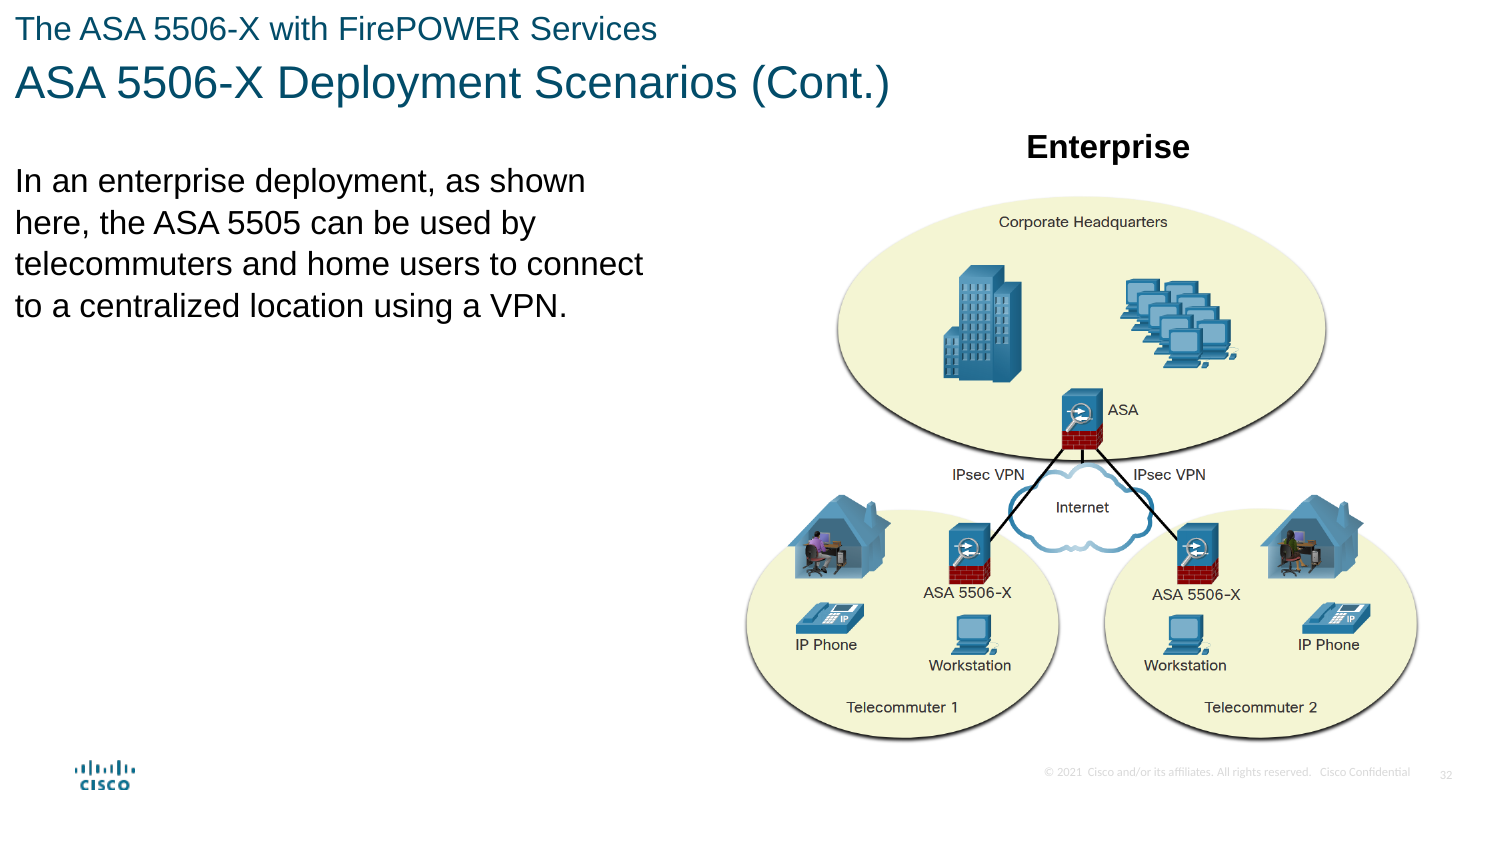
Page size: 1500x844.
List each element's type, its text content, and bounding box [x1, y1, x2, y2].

text_box Enterprise [904, 117, 1313, 181]
text_box In an enterprise deployment, as shown here, the ASA 5505 can be used by telecommuters and home users to connect to a centralized location using a VPN. [0, 149, 670, 723]
slide_number 32 [1425, 759, 1500, 797]
picture [730, 181, 1425, 755]
list The ASA 5506-X with FirePOWER Services [0, 0, 1500, 45]
picture [75, 759, 135, 790]
list ASA 5506-X Deployment Scenarios (Cont.) [0, 45, 1500, 195]
